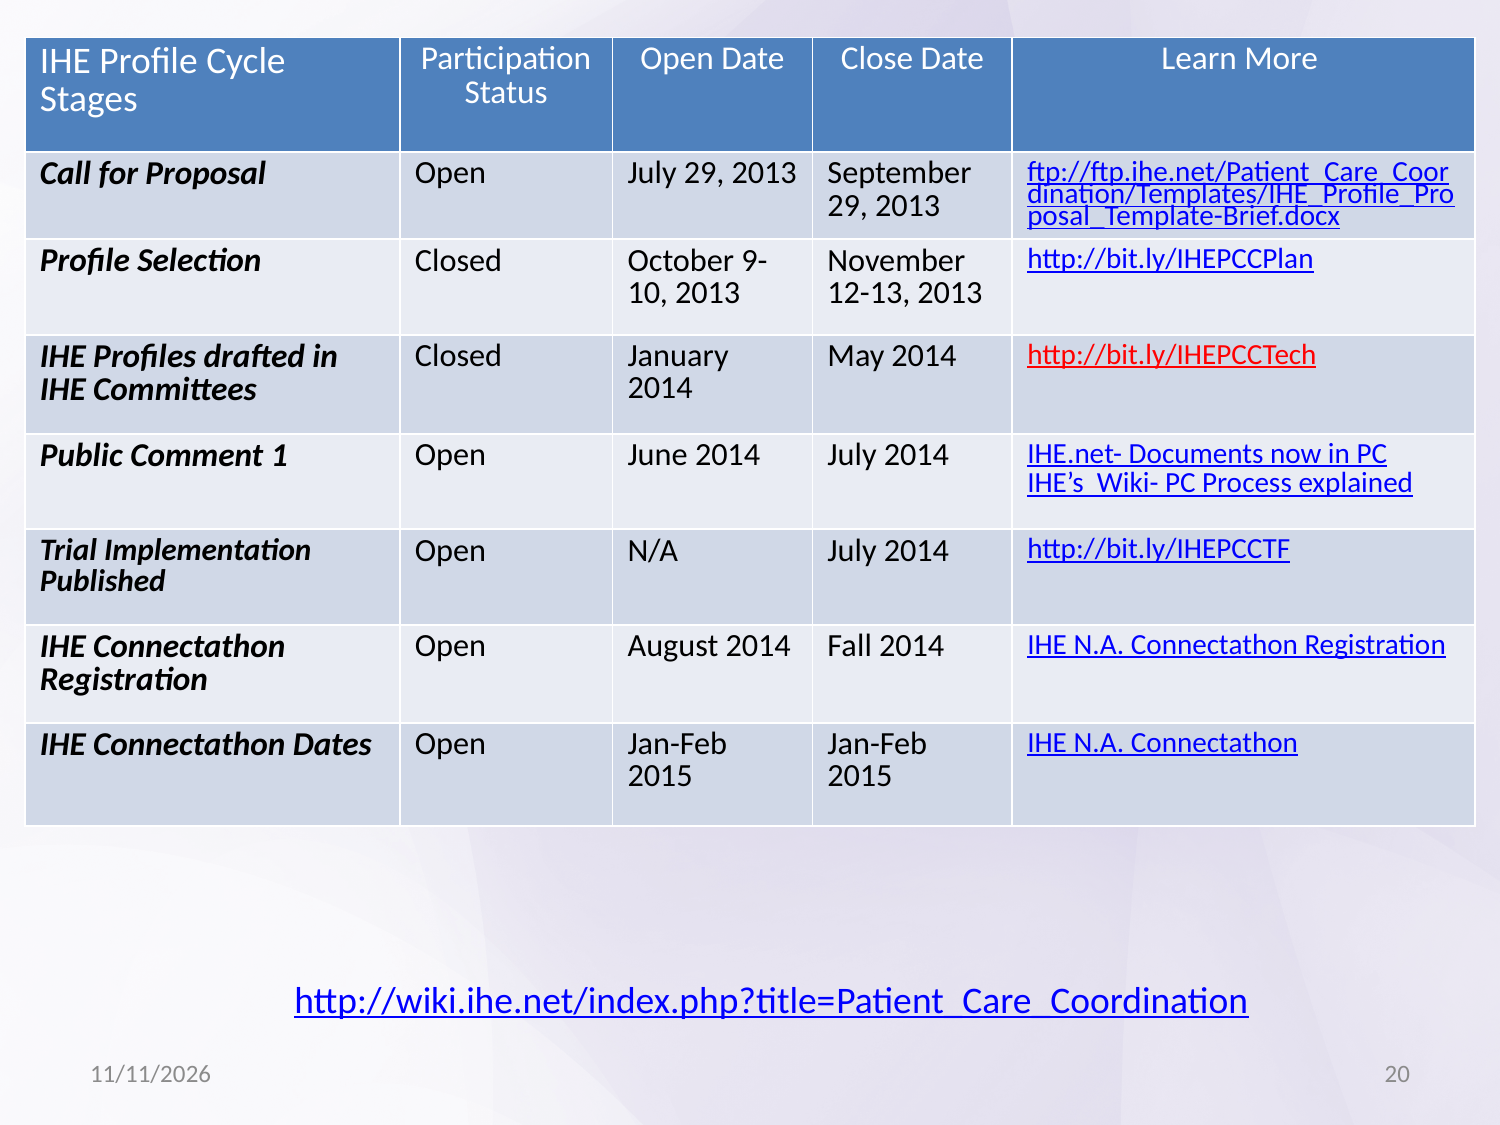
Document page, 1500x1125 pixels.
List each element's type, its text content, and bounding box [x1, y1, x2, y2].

table_cell Open [401, 724, 612, 825]
table_cell IHE Connectathon Registration [26, 626, 399, 722]
table_cell IHE.net- Documents now in PC IHE’s Wiki- PC Process explained [1013, 435, 1474, 528]
table_cell Jan-Feb 2015 [613, 724, 812, 825]
table_header Learn More [1013, 38, 1474, 151]
table_cell IHE N.A. Connectathon Registration [1013, 626, 1474, 722]
table_header Participation Status [401, 38, 612, 151]
table_cell Trial Implementation Published [26, 530, 399, 624]
table_cell IHE Connectathon Dates [26, 724, 399, 825]
table_cell Open [401, 153, 612, 238]
table_cell Public Comment 1 [26, 435, 399, 528]
table_cell Open [401, 435, 612, 528]
table_cell January 2014 [613, 336, 812, 433]
table_cell Open [401, 626, 612, 722]
table_cell Closed [401, 336, 612, 433]
table_cell Fall 2014 [813, 626, 1011, 722]
table_header Close Date [813, 38, 1011, 151]
table_cell November 12-13, 2013 [813, 240, 1011, 334]
table_cell August 2014 [613, 626, 812, 722]
table_cell October 9-10, 2013 [613, 240, 812, 334]
table_cell N/A [613, 530, 812, 624]
table_cell June 2014 [613, 435, 812, 528]
table_cell http://bit.ly/IHEPCCTF [1013, 530, 1474, 624]
table_cell Profile Selection [26, 240, 399, 334]
table_cell IHE N.A. Connectathon [1013, 724, 1474, 825]
table_cell http://bit.ly/IHEPCCPlan [1013, 240, 1474, 334]
table_cell May 2014 [813, 336, 1011, 433]
table_cell Open [401, 530, 612, 624]
table_cell July 2014 [813, 530, 1011, 624]
slide_number 20 [1074, 1042, 1425, 1103]
table_cell Closed [401, 240, 612, 334]
table_cell July 2014 [813, 435, 1011, 528]
table_cell ftp://ftp.ihe.net/Patient_Care_Coordination/Templates/IHE_Profile_Proposal_Template-Brief.docx [1013, 153, 1474, 238]
table_cell July 29, 2013 [613, 153, 812, 238]
table_header IHE Profile Cycle Stages [26, 38, 399, 151]
text_box http://wiki.ihe.net/index.php?title=Patient_Care_Coordination [171, 968, 1372, 1029]
table_cell IHE Profiles drafted in IHE Committees [26, 336, 399, 433]
table_cell http://bit.ly/IHEPCCTech [1013, 336, 1474, 433]
table_cell September 29, 2013 [813, 153, 1011, 238]
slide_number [75, 1042, 425, 1103]
table_header Open Date [613, 38, 812, 151]
table_cell Call for Proposal [26, 153, 399, 238]
table_cell Jan-Feb 2015 [813, 724, 1011, 825]
